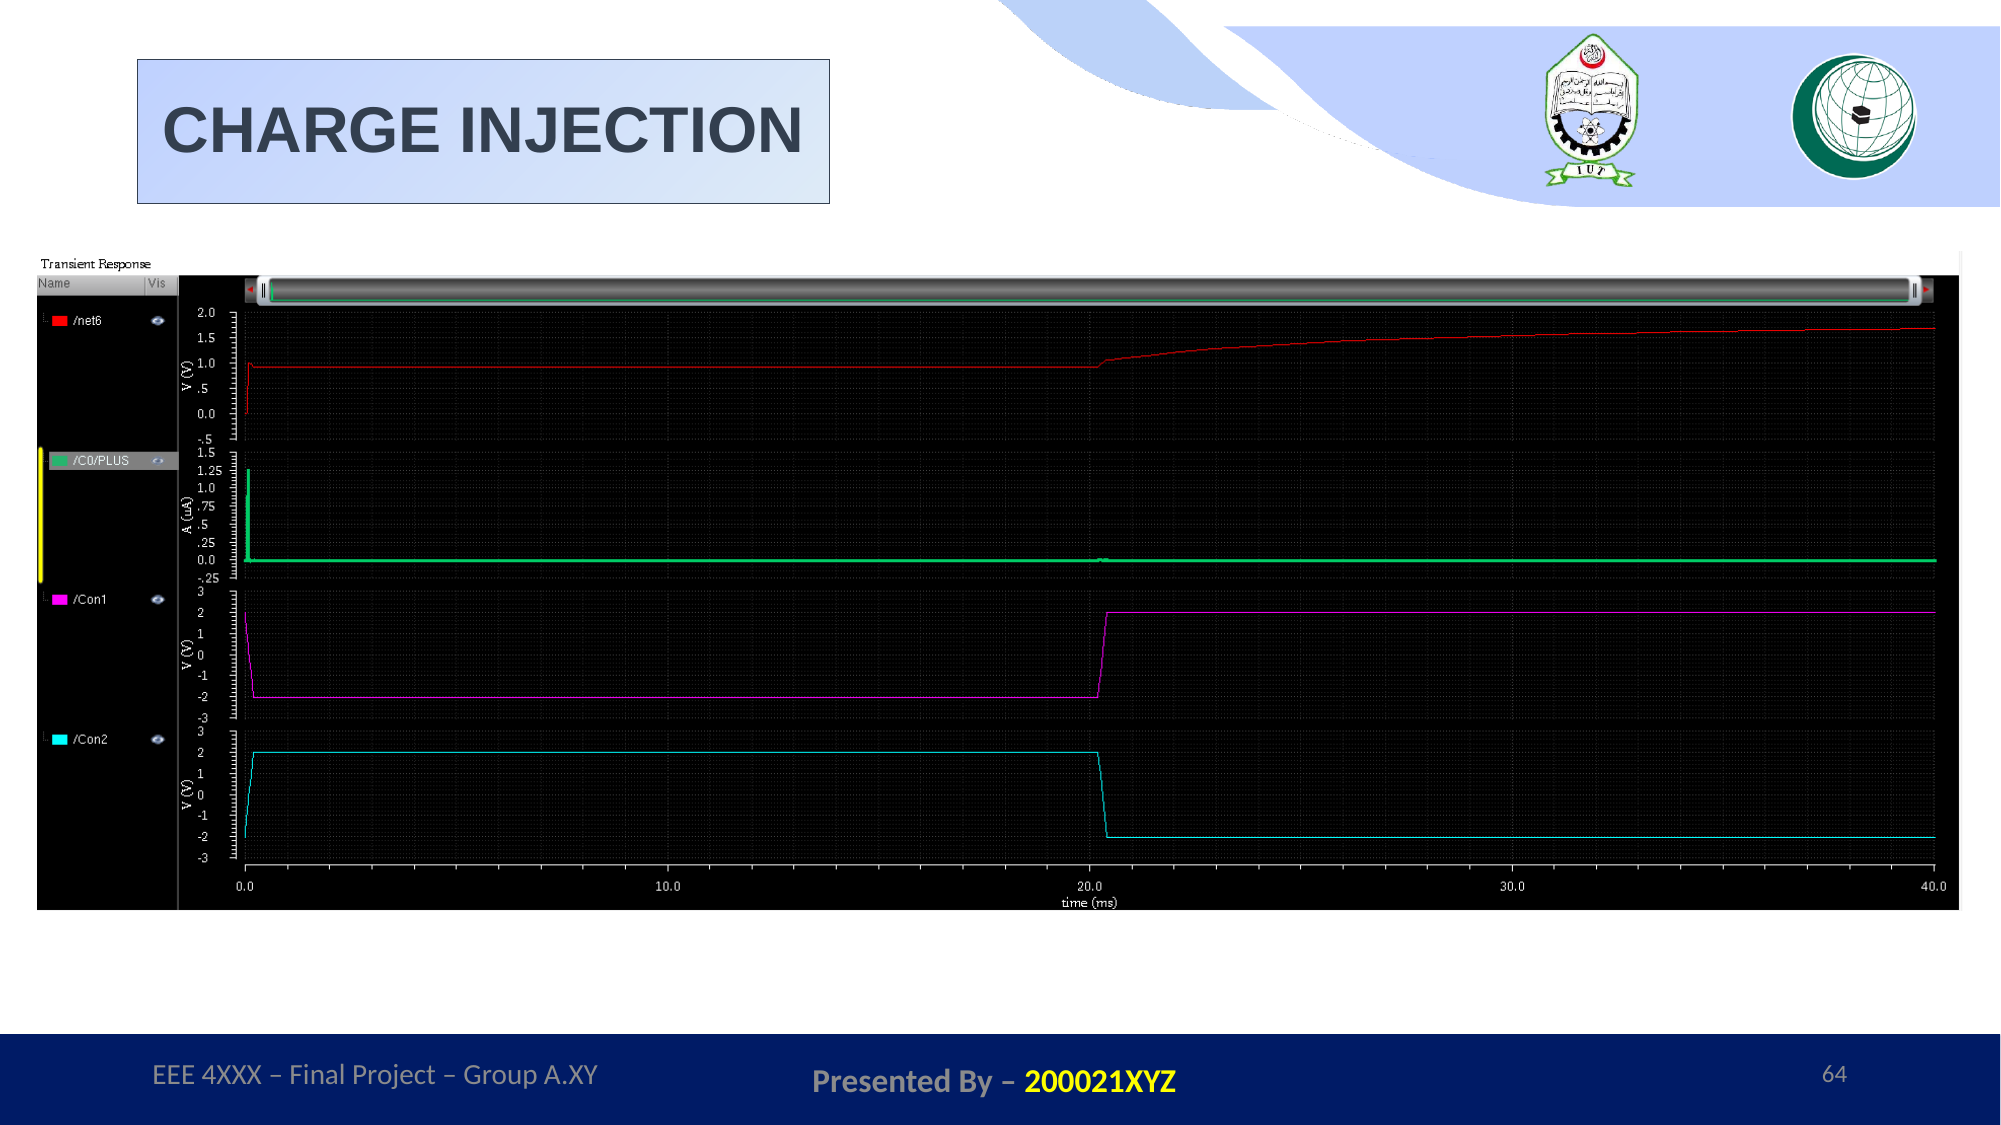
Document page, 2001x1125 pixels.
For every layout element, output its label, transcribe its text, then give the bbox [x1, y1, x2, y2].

picture [37, 251, 1963, 911]
slide_number 64 [1412, 1042, 1863, 1103]
slide_number EEE 4XXX – Final Project – Group A.XY [137, 1042, 622, 1103]
title CHARGE INJECTION [137, 59, 830, 204]
picture [992, 0, 2000, 218]
footer Presented By – 200021XYZ [662, 1042, 1338, 1103]
